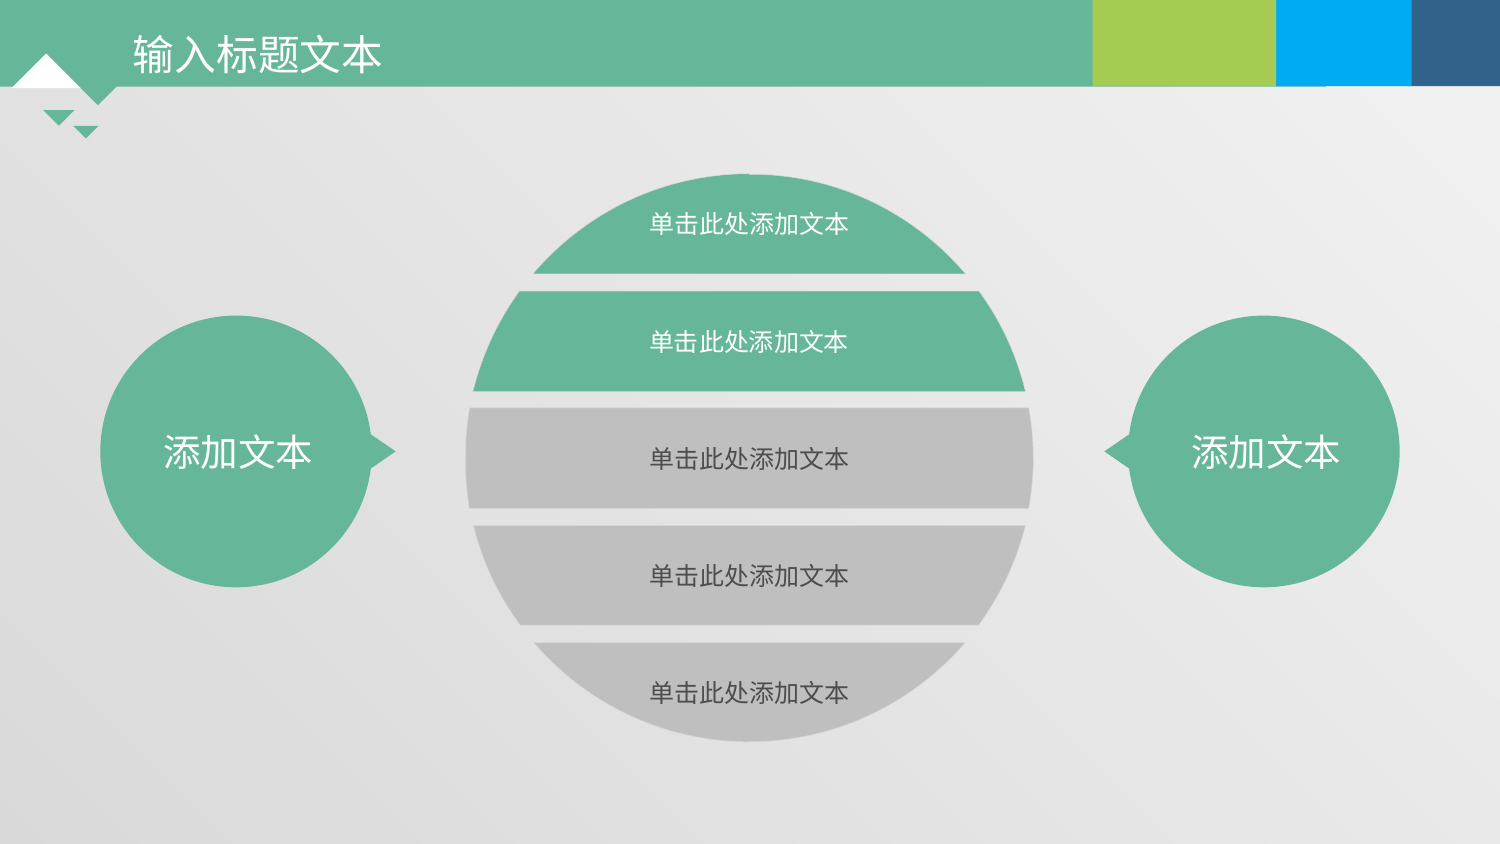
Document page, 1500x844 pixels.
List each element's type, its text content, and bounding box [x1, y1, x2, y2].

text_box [1104, 315, 1400, 588]
text_box 单击此处添加文本 [472, 291, 1026, 392]
text_box 单击此处添加文本 [532, 173, 966, 275]
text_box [100, 315, 396, 588]
text_box 单击此处添加文本 [465, 407, 1034, 509]
text_box 单击此处添加文本 [473, 525, 1026, 626]
text_box 单击此处添加文本 [533, 642, 966, 742]
